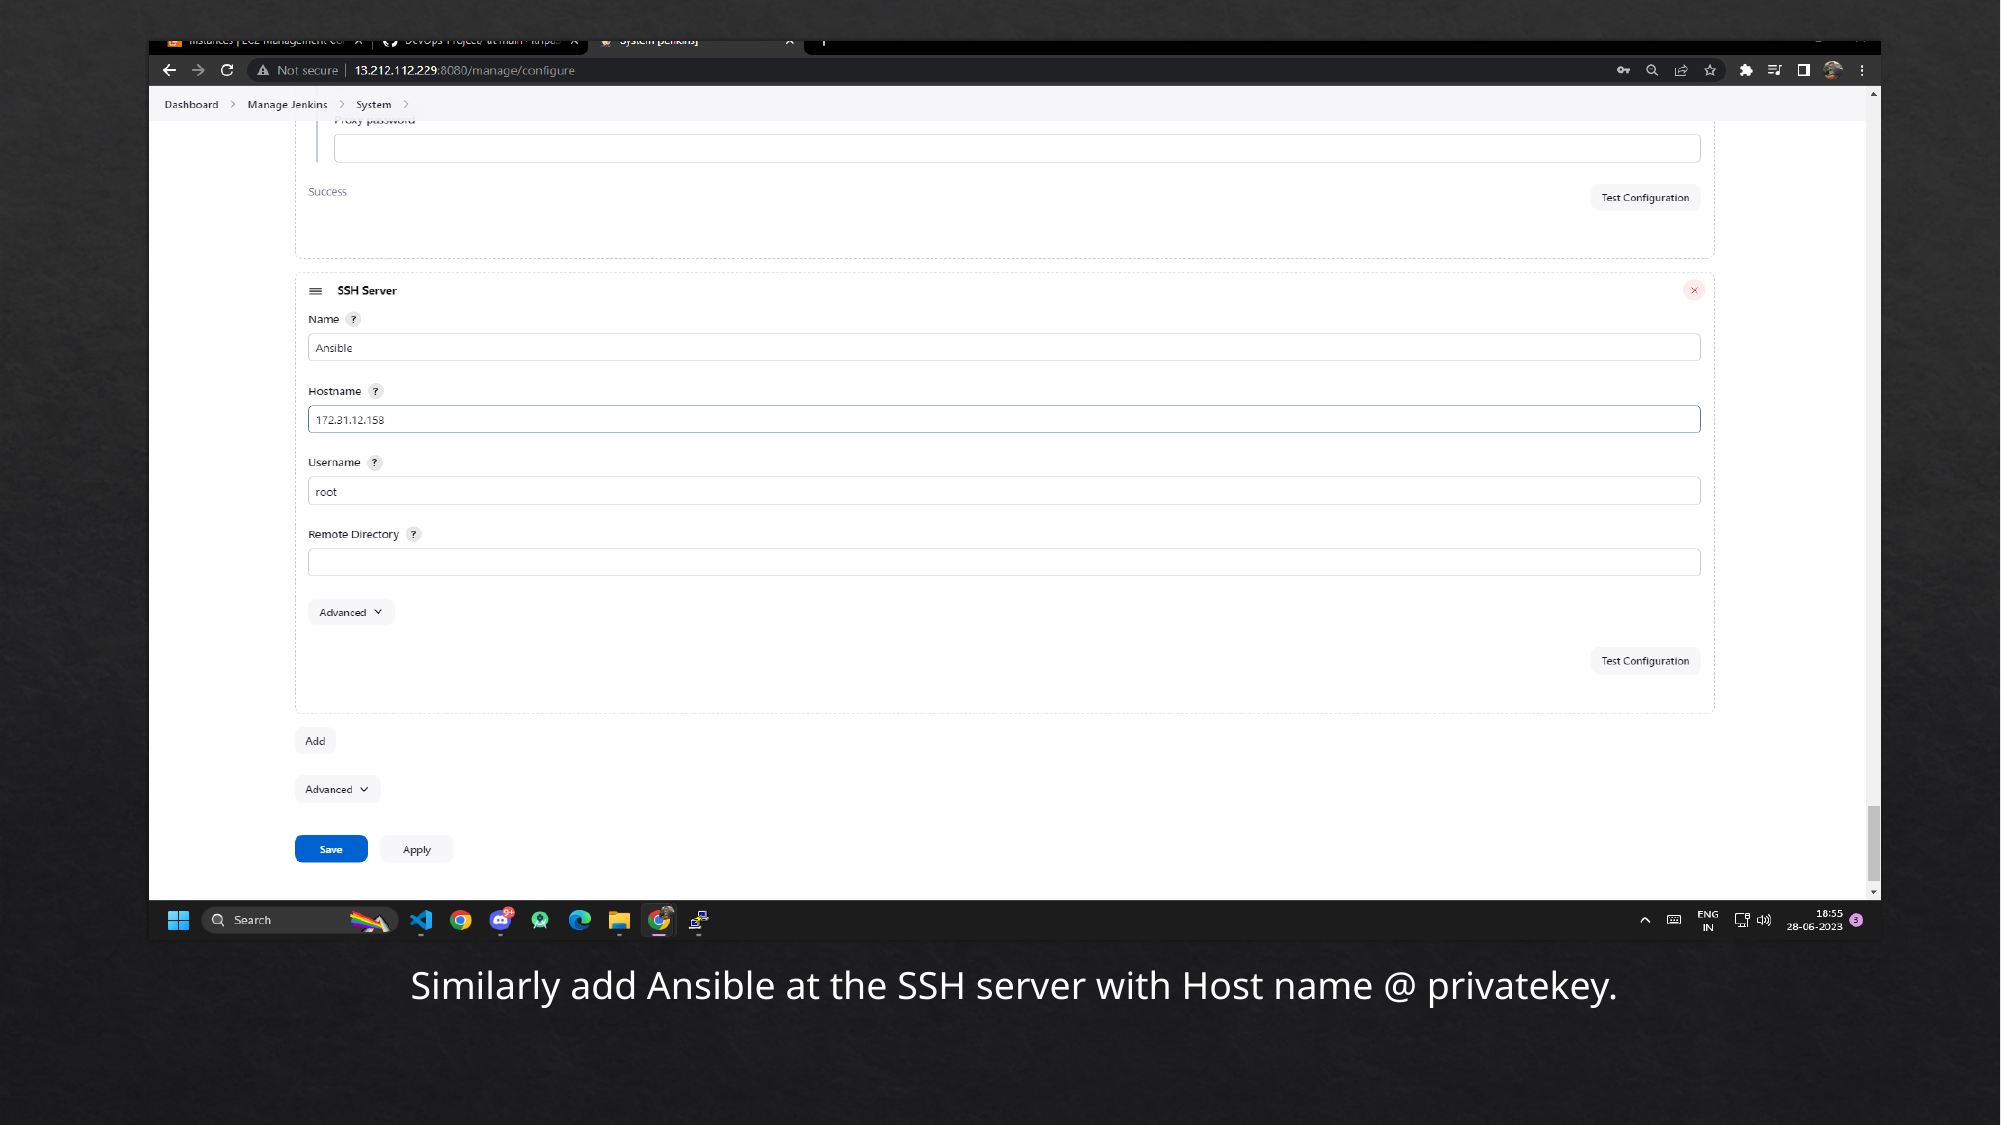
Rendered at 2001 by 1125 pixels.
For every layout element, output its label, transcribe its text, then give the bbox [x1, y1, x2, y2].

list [149, 41, 1881, 941]
text_box Similarly add Ansible at the SSH server with Host name @ privatekey. [395, 955, 1635, 1015]
